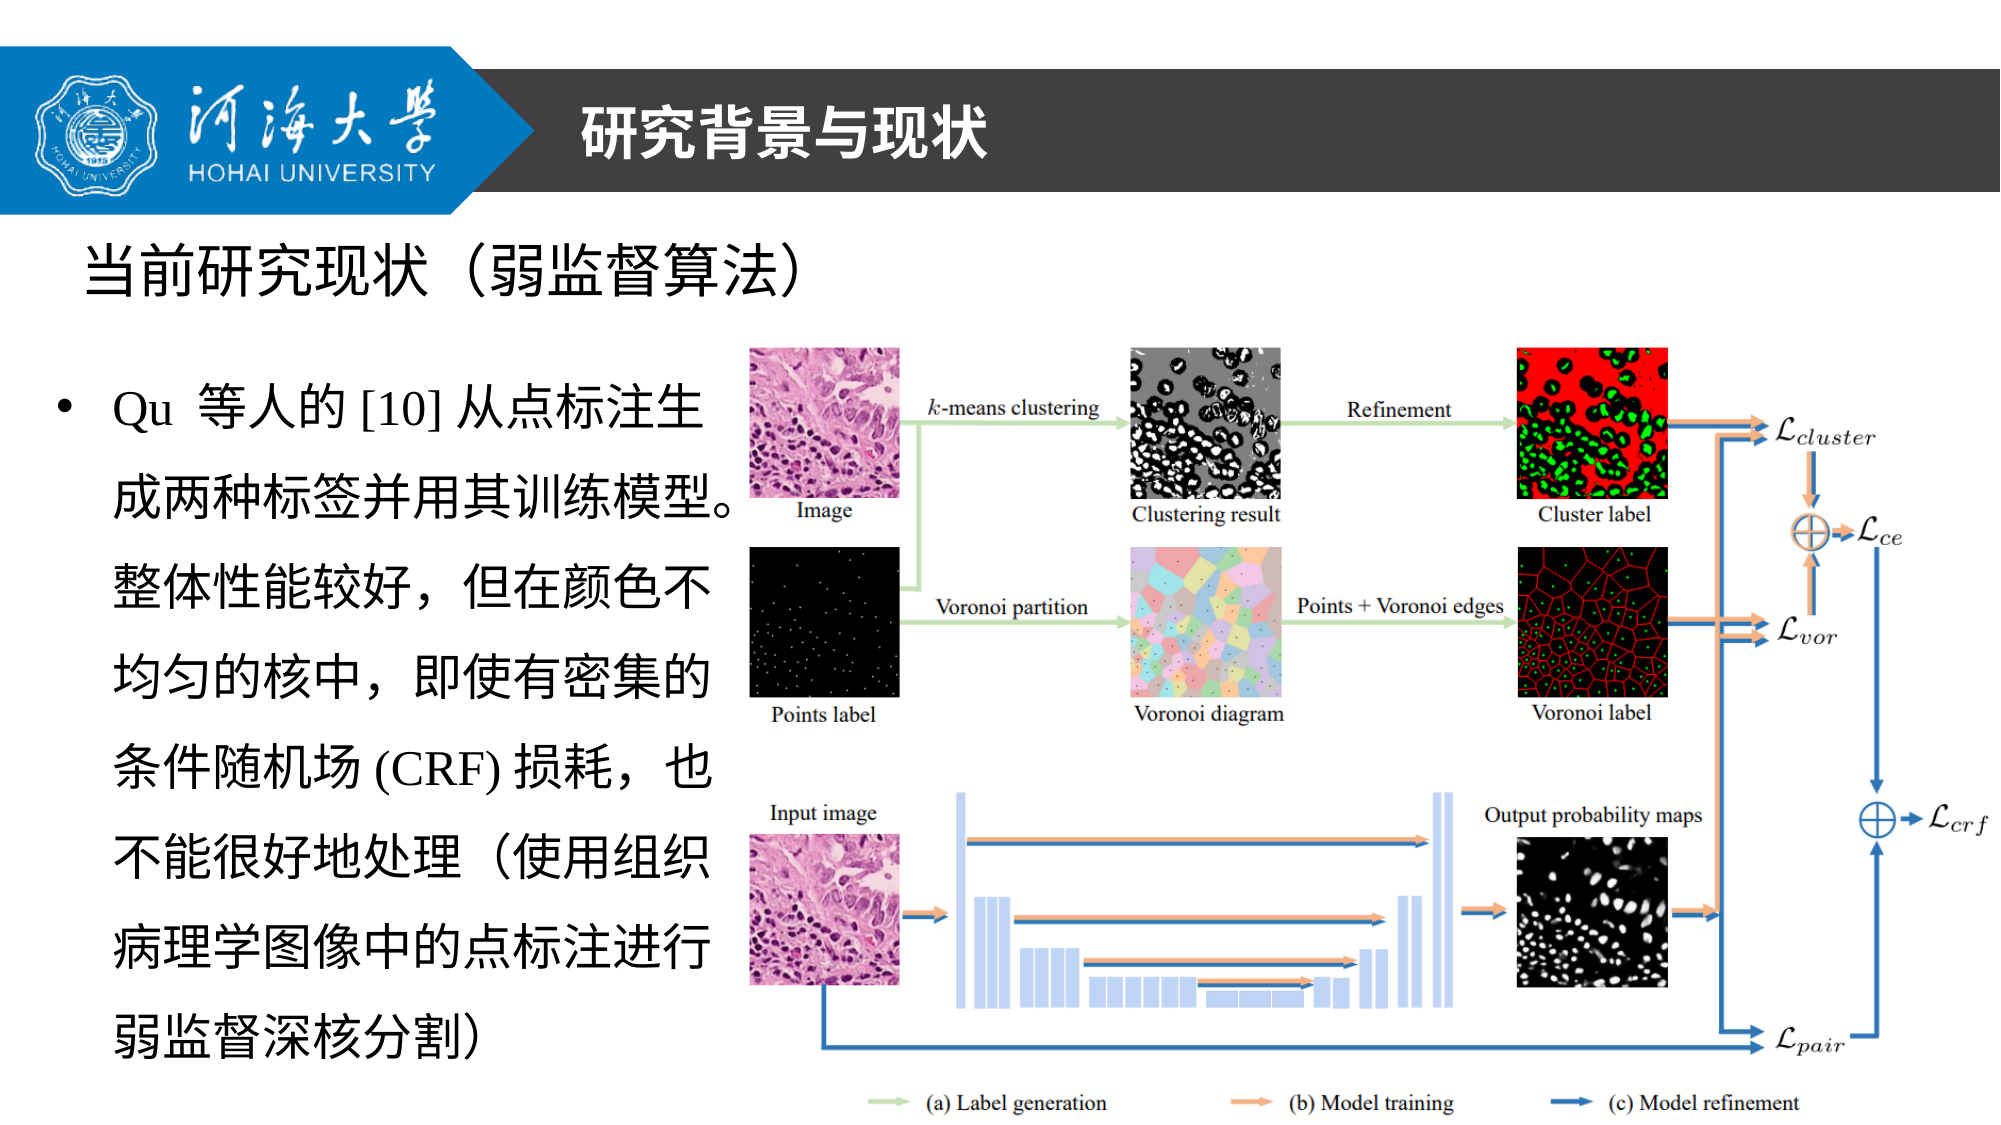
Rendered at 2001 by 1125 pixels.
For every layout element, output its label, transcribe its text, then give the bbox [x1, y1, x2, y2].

picture [722, 337, 2000, 1125]
list 研究背景与现状 [565, 91, 1656, 181]
text_box 当前研究现状（弱监督算法） [65, 226, 1066, 312]
text_box Qu 等人的[10]从点标注生成两种标签并用其训练模型。整体性能较好，但在颜色不均匀的核中，即使有密集的条件随机场(CRF)损耗，也不能很好地处理（使用组织病理学图像中的点标注进行弱监督深核分割） [41, 337, 722, 1073]
